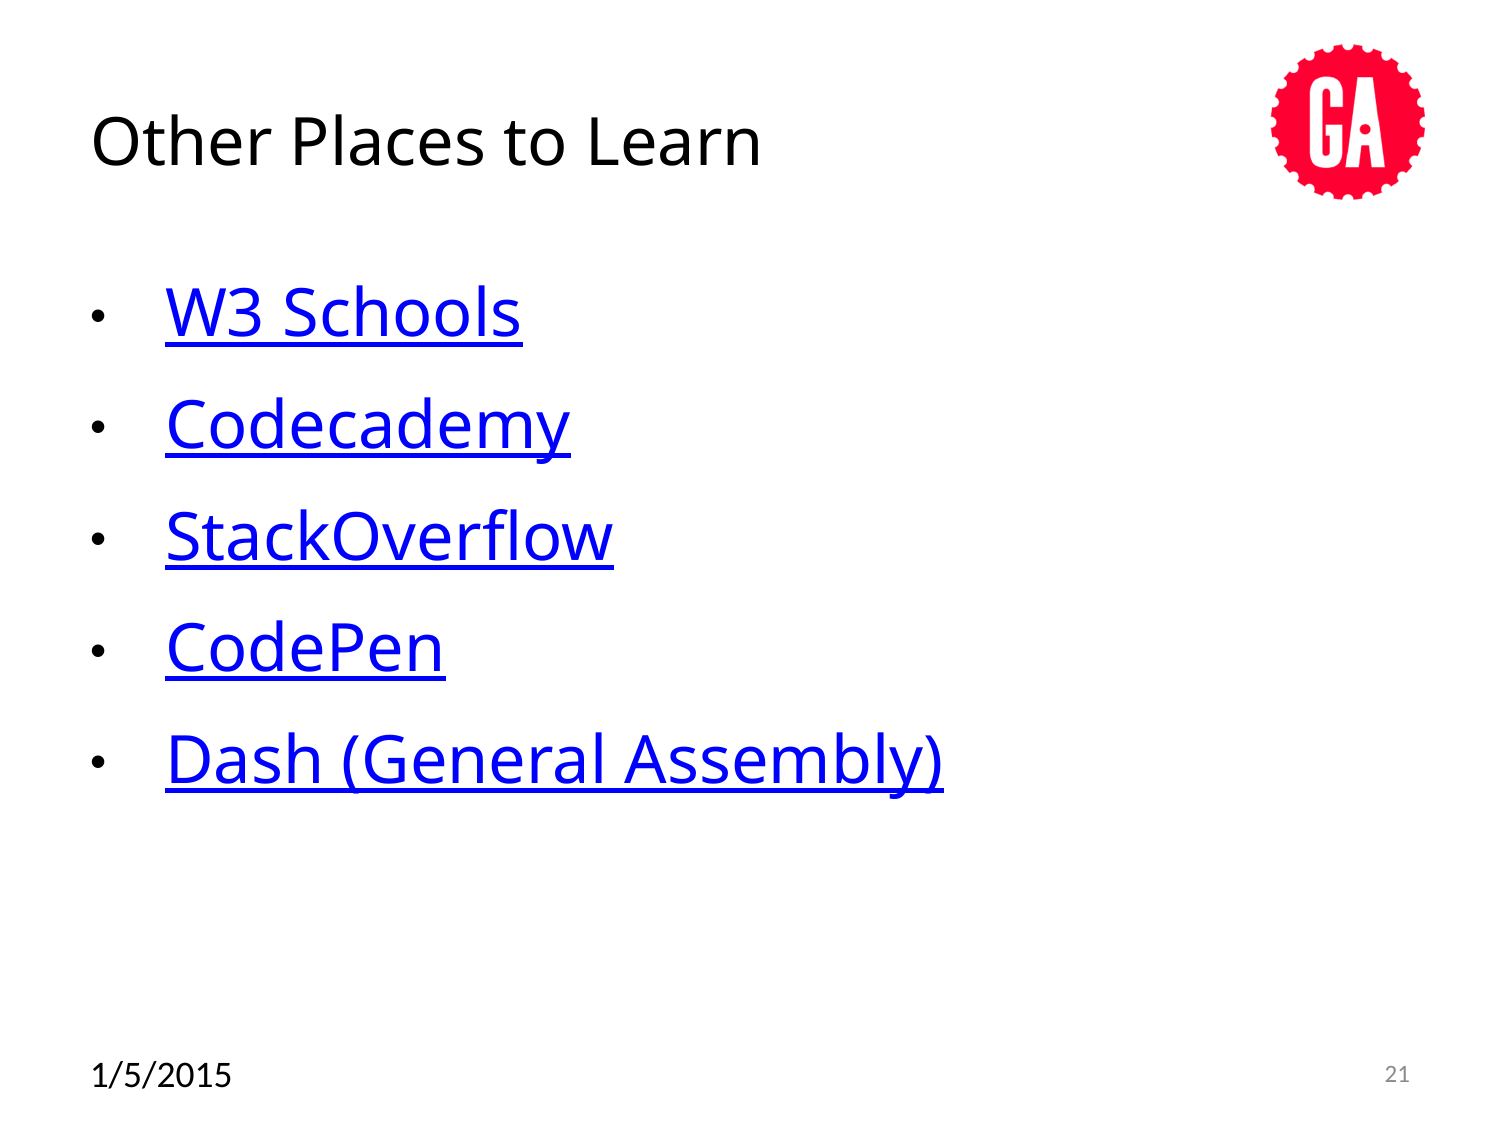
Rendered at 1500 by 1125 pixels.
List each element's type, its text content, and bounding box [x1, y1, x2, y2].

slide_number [75, 1042, 425, 1103]
slide_number 21 [1074, 1042, 1425, 1103]
title Other Places to Learn [75, 45, 1425, 233]
list W3 Schools Codecademy StackOverflow CodePen Dash (General Assembly) [75, 262, 1425, 1005]
